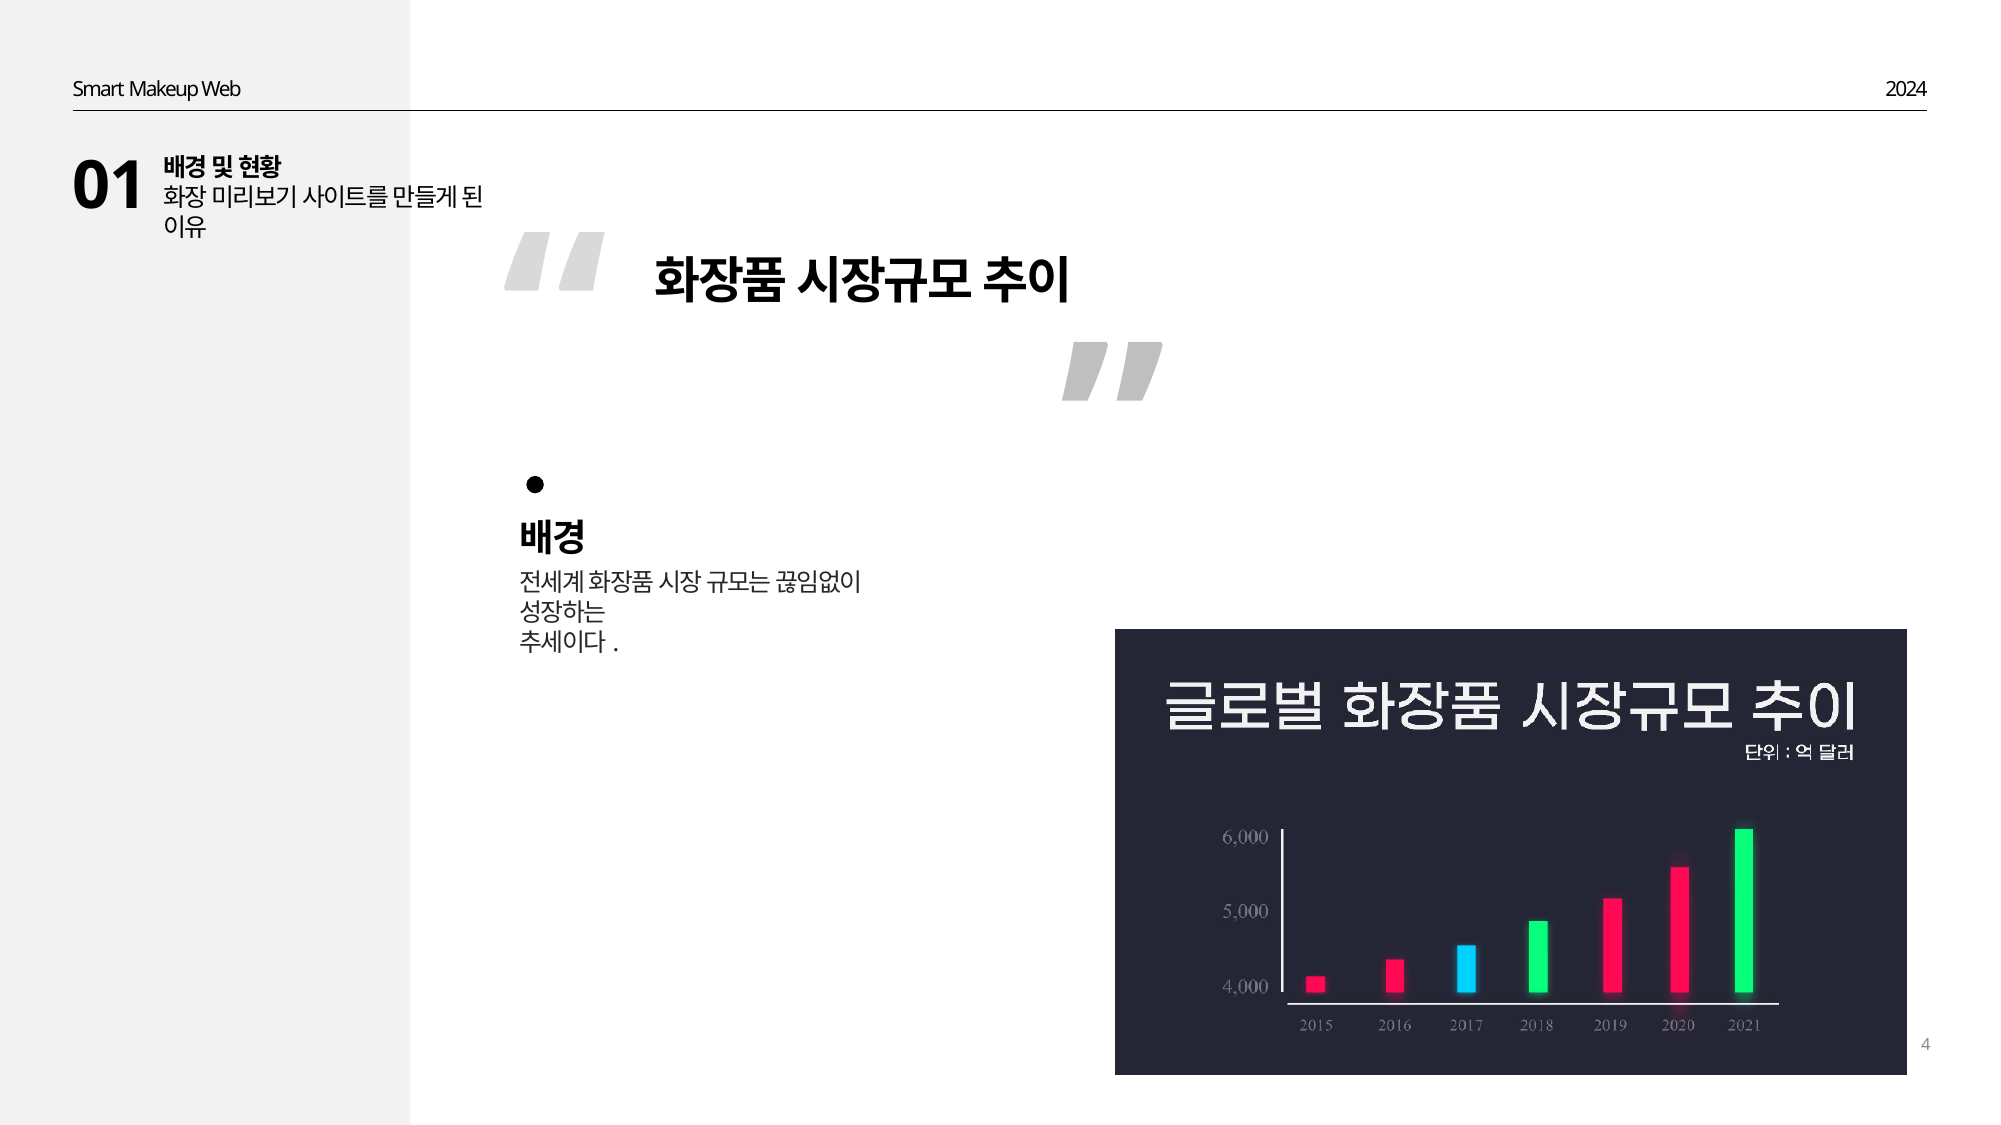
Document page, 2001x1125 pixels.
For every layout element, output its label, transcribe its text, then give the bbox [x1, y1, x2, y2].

slide_number 4 [1907, 1014, 1946, 1075]
text_box [0, 0, 411, 1125]
picture [1115, 629, 1907, 1075]
text_box Smart Makeup Web [72, 75, 795, 101]
text_box 01 [72, 141, 400, 222]
text_box 화장품 시장규모 추이 [628, 248, 1900, 309]
text_box ” [1059, 309, 1251, 562]
text_box 2024 [1205, 75, 1928, 101]
text_box 배경 및 현황 화장 미리보기 사이트를 만들게 된 이유 [163, 151, 507, 242]
text_box [525, 474, 545, 495]
text_box 배경 전세계 화장품 시장 규모는 끊임없이 성장하는 추세이다. [519, 514, 943, 657]
text_box “ [500, 164, 692, 452]
